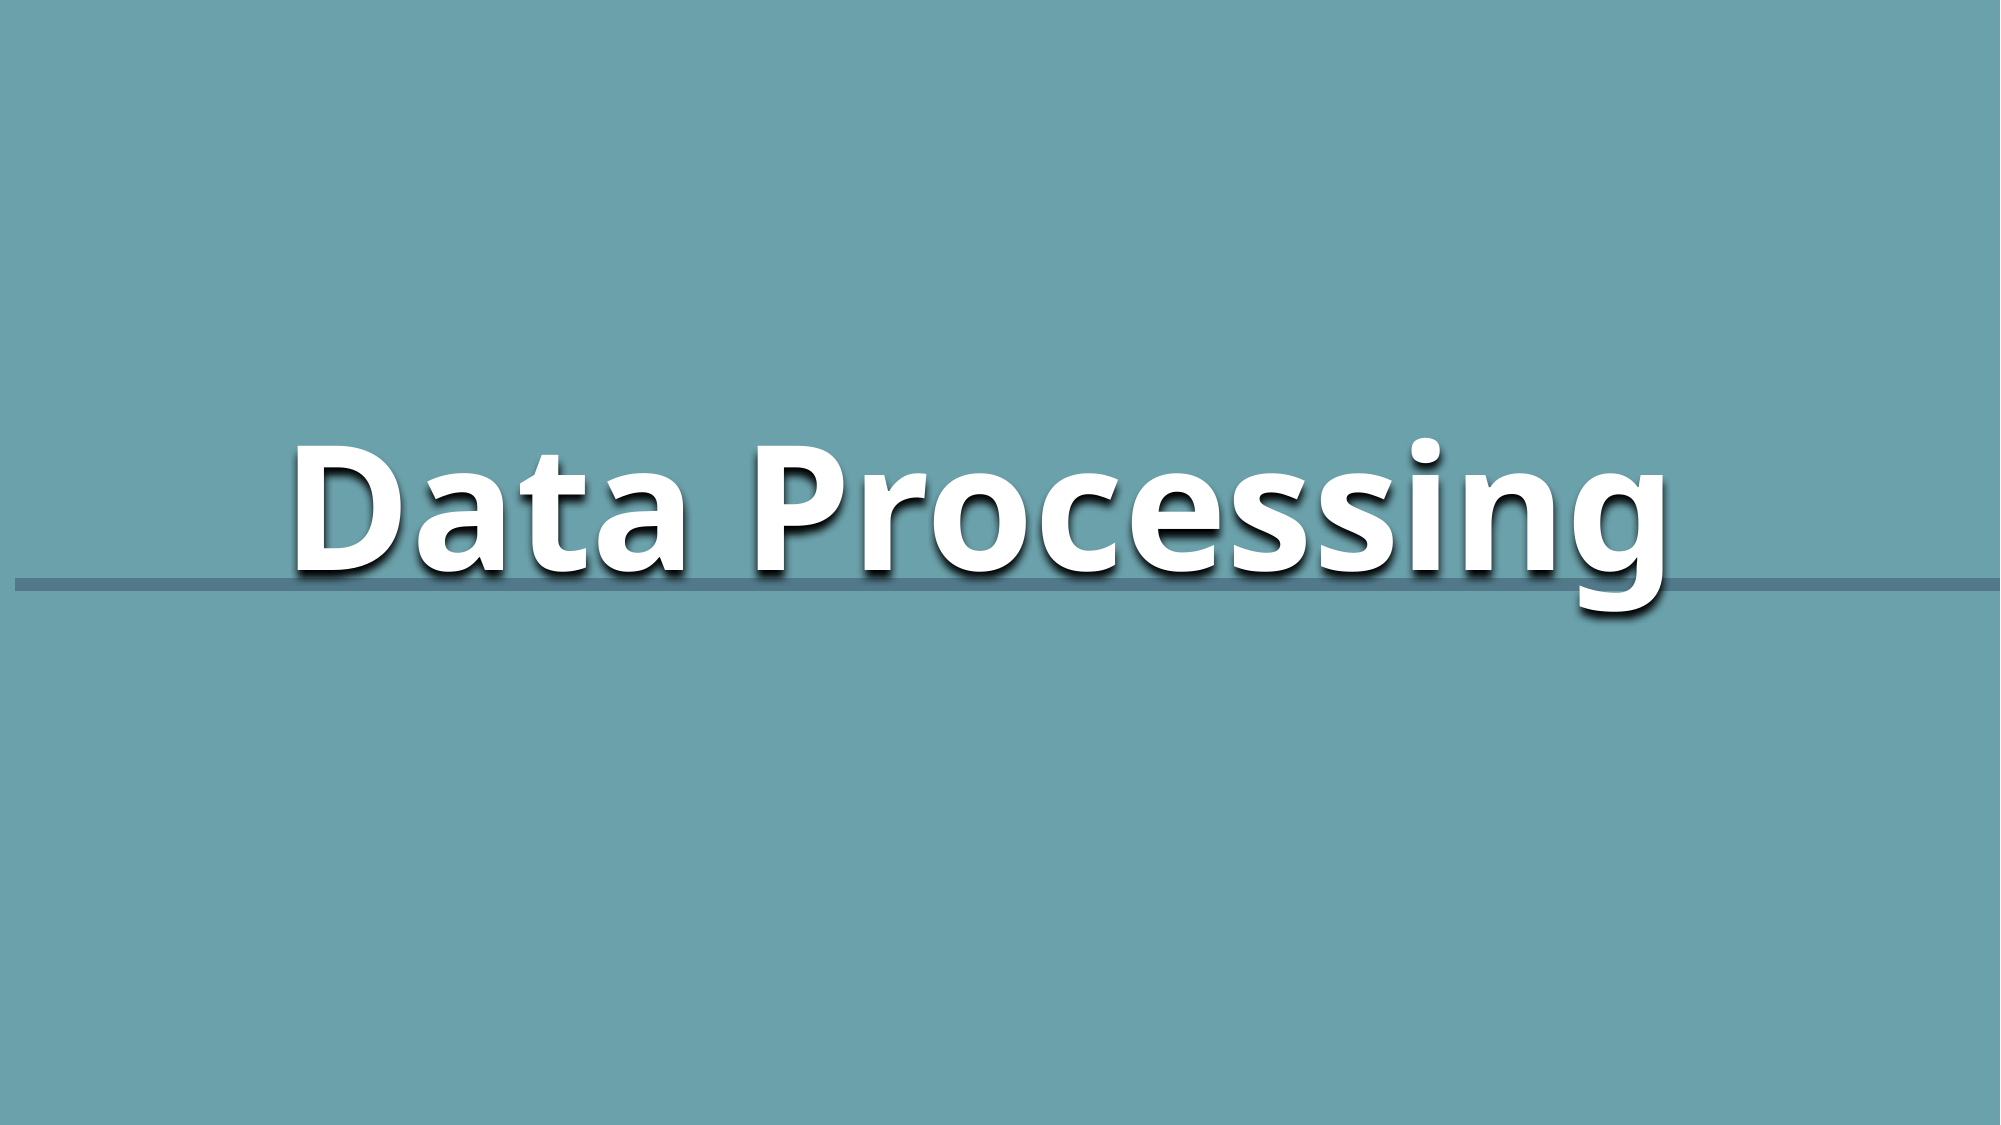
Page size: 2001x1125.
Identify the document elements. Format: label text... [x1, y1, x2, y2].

title Data Processing [188, 228, 1771, 584]
title Data Processing [188, 585, 1771, 621]
